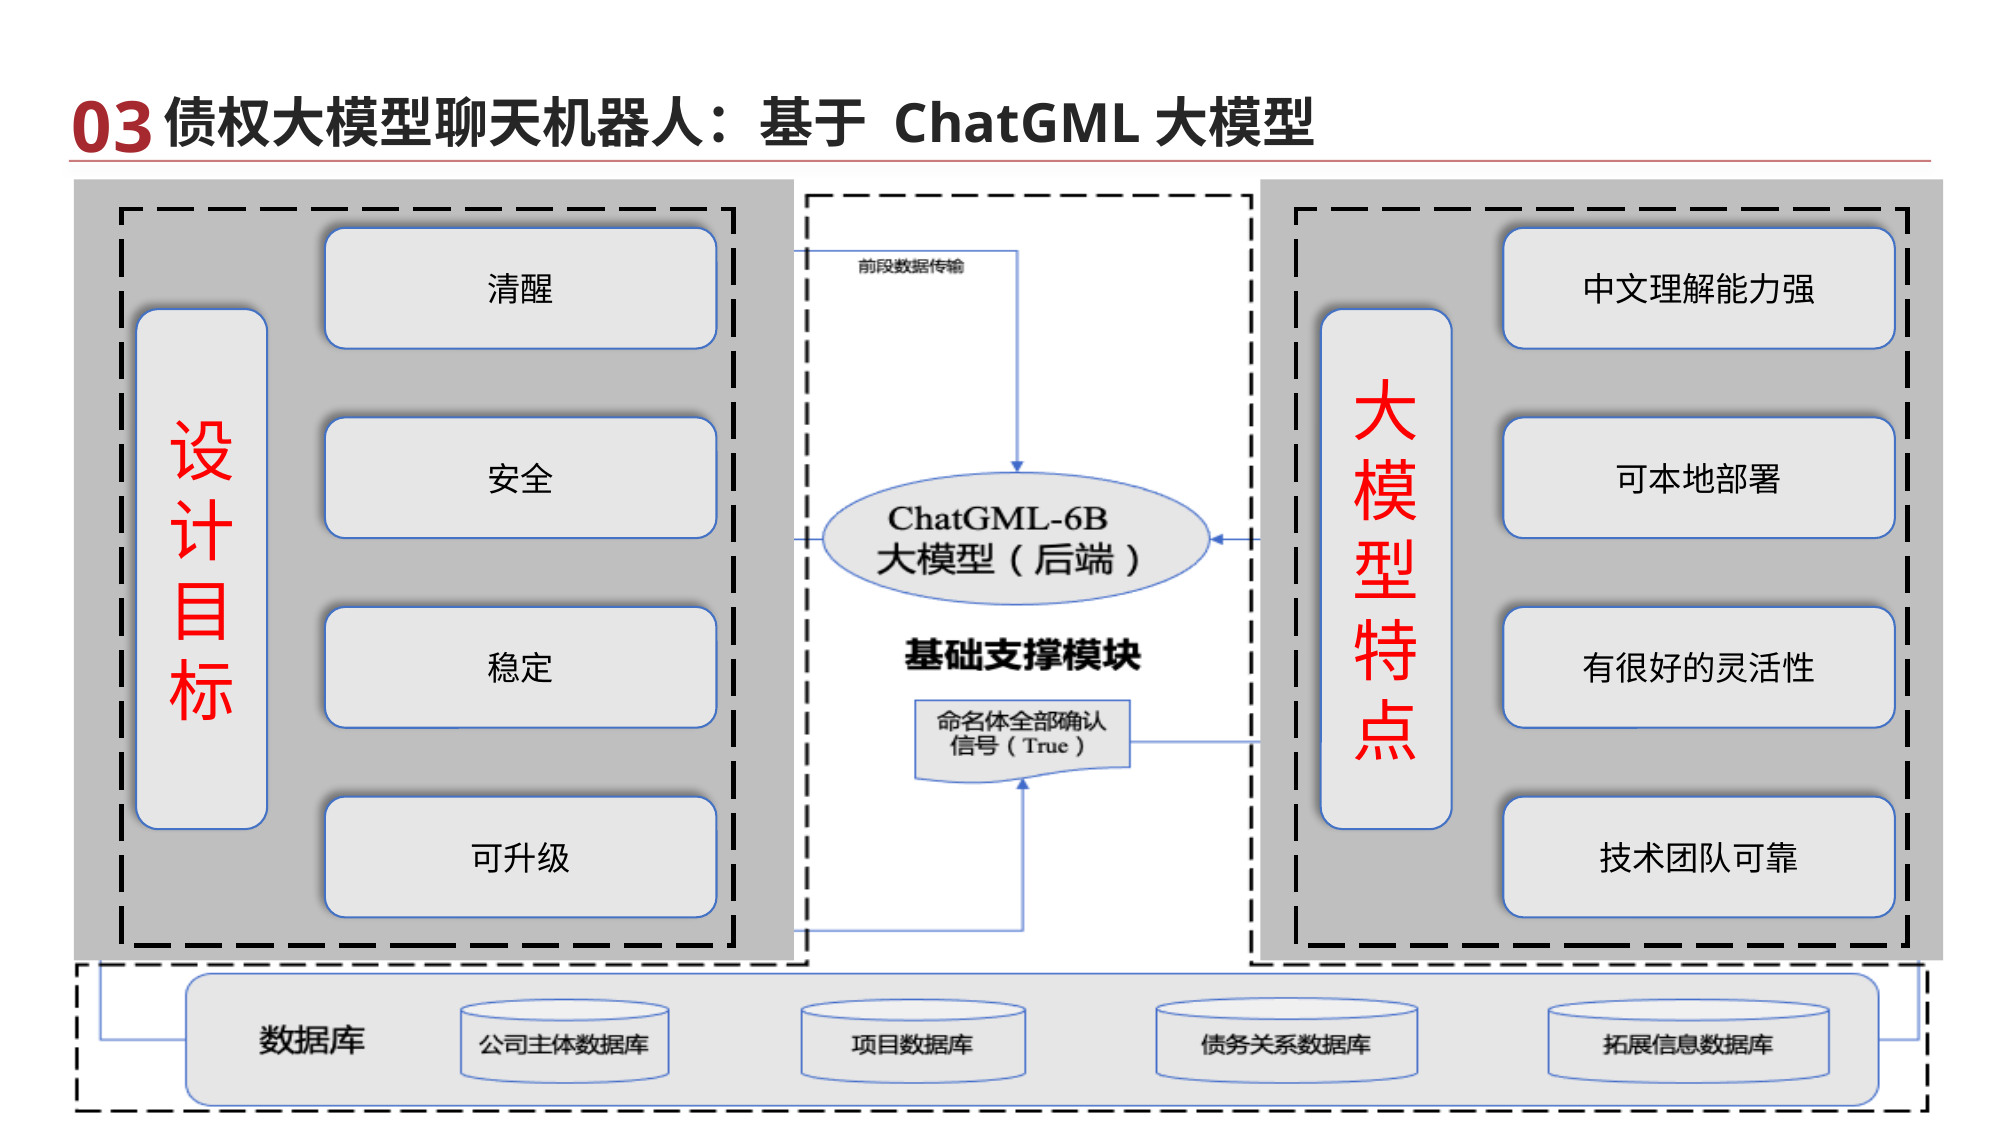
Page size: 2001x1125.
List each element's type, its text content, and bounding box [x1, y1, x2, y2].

text_box 债权大模型聊天机器人：基于 ChatGML大模型 [180, 64, 1536, 161]
picture [56, 179, 1958, 1125]
text_box 03 [56, 52, 180, 174]
